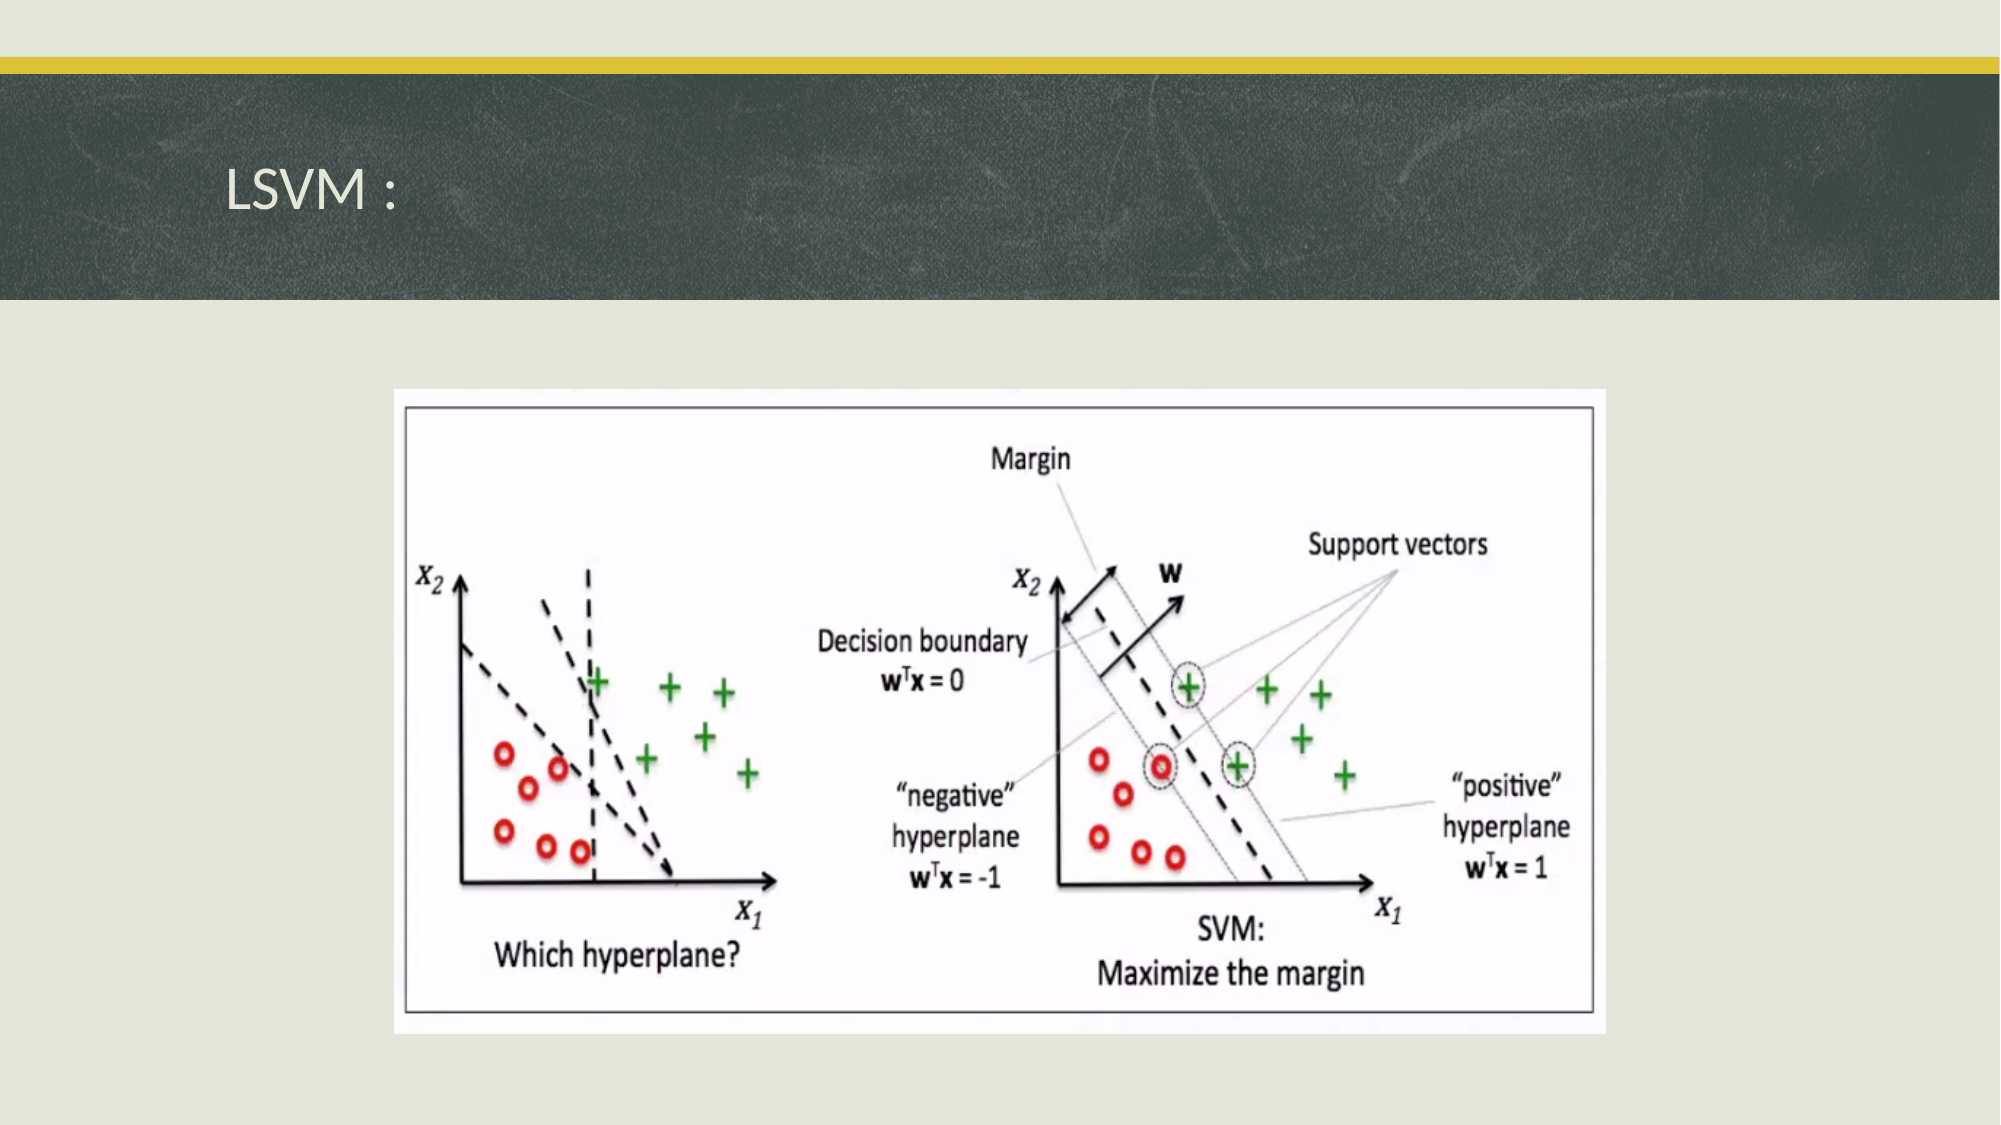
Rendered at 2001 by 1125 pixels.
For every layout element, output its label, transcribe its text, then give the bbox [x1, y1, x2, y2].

picture [0, 74, 2000, 300]
title LSVM : [210, 76, 1790, 300]
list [394, 389, 1606, 1034]
